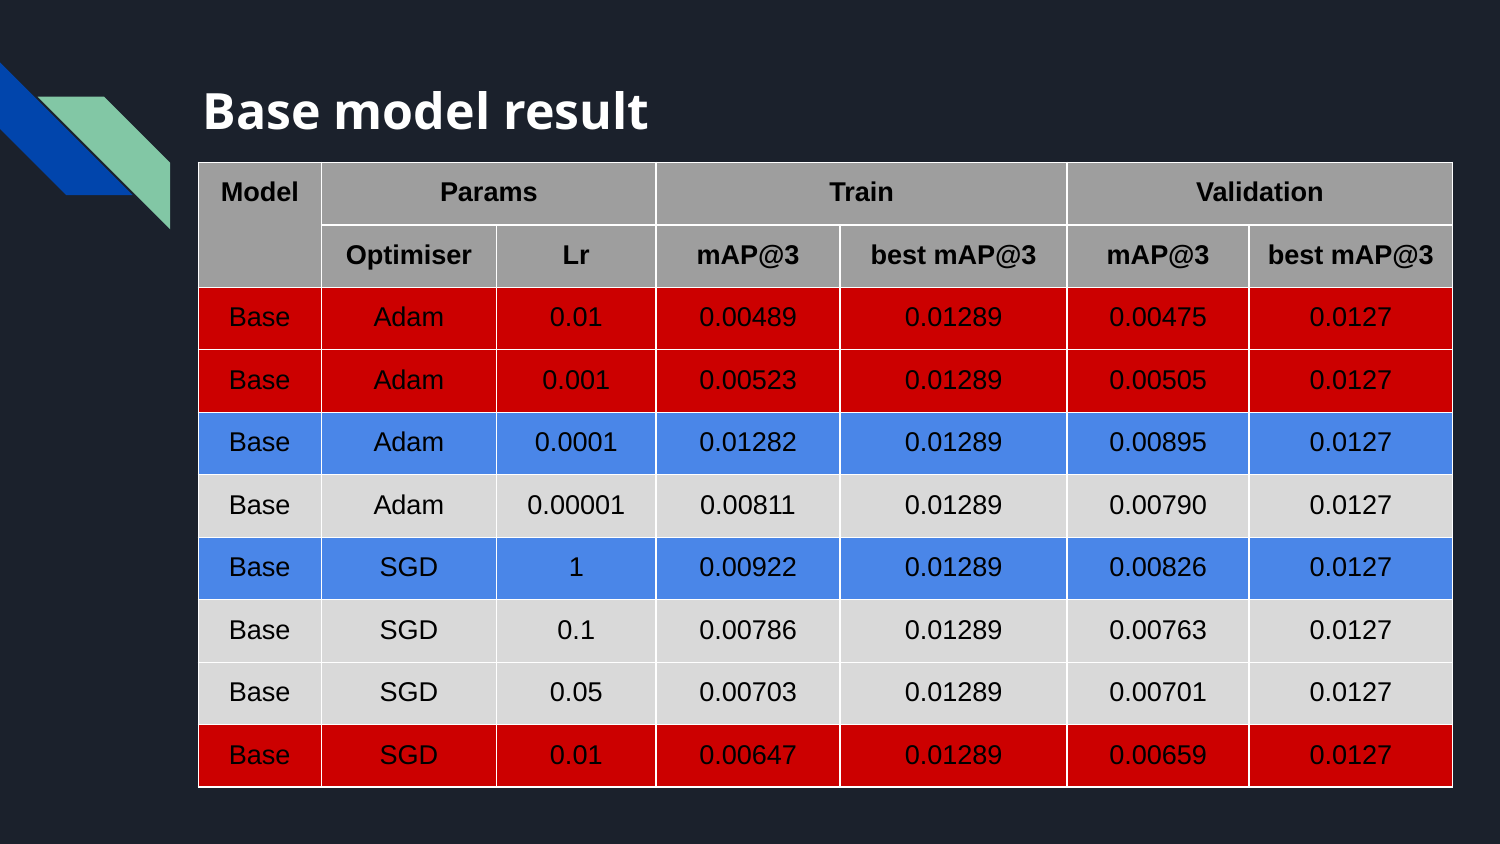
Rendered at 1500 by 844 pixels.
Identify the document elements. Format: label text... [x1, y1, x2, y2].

table_cell Optimiser [322, 226, 496, 287]
table_cell 0.001 [497, 350, 655, 412]
table_cell 0.00703 [657, 663, 839, 724]
table_cell 0.0127 [1250, 725, 1452, 786]
table_header Train [657, 163, 1066, 224]
table_cell Base [199, 475, 321, 537]
table_cell 0.01289 [841, 413, 1066, 474]
table_cell 0.00701 [1068, 663, 1248, 724]
table_cell 0.0127 [1250, 600, 1452, 662]
table_cell 0.01289 [841, 538, 1066, 599]
table_cell 0.01289 [841, 350, 1066, 412]
table_cell Base [199, 663, 321, 724]
table_cell 0.00659 [1068, 725, 1248, 786]
table_cell 0.0127 [1250, 350, 1452, 412]
table_cell Base [199, 288, 321, 349]
table_cell SGD [322, 538, 496, 599]
table_cell Adam [322, 475, 496, 537]
table_cell 0.00895 [1068, 413, 1248, 474]
table_cell Adam [322, 288, 496, 349]
table_cell 0.00475 [1068, 288, 1248, 349]
table_cell Adam [322, 413, 496, 474]
table_cell Lr [497, 226, 655, 287]
table_cell best mAP@3 [1250, 226, 1452, 287]
table_header Params [322, 163, 655, 224]
table_cell best mAP@3 [841, 226, 1066, 287]
table_cell 0.0127 [1250, 475, 1452, 537]
table_cell 0.00922 [657, 538, 839, 599]
table_cell 0.00647 [657, 725, 839, 786]
table_cell Base [199, 600, 321, 662]
table_cell 0.00489 [657, 288, 839, 349]
table_cell Base [199, 350, 321, 412]
table_cell 0.01289 [841, 663, 1066, 724]
table_cell 0.00763 [1068, 600, 1248, 662]
table_header Validation [1068, 163, 1452, 224]
table_cell Base [199, 413, 321, 474]
table_cell 0.01 [497, 288, 655, 349]
table_cell 0.1 [497, 600, 655, 662]
table_cell 0.00001 [497, 475, 655, 537]
table_header Model [199, 163, 321, 287]
table_cell Base [199, 538, 321, 599]
table_cell Base [199, 725, 321, 786]
table_cell 0.00523 [657, 350, 839, 412]
title Base model result [187, 64, 1343, 215]
table_cell mAP@3 [657, 226, 839, 287]
table_cell 0.01289 [841, 475, 1066, 537]
table_cell 0.0001 [497, 413, 655, 474]
table_cell 1 [497, 538, 655, 599]
table_cell 0.00811 [657, 475, 839, 537]
table_cell SGD [322, 725, 496, 786]
table_cell 0.0127 [1250, 288, 1452, 349]
table_cell 0.00826 [1068, 538, 1248, 599]
table_cell 0.0127 [1250, 663, 1452, 724]
table_cell 0.00786 [657, 600, 839, 662]
table_cell 0.01289 [841, 725, 1066, 786]
table_cell 0.0127 [1250, 538, 1452, 599]
table_cell 0.0127 [1250, 413, 1452, 474]
table_cell SGD [322, 600, 496, 662]
table_cell SGD [322, 663, 496, 724]
table_cell 0.05 [497, 663, 655, 724]
table_cell 0.01 [497, 725, 655, 786]
table_cell Adam [322, 350, 496, 412]
table_cell 0.01282 [657, 413, 839, 474]
table_cell 0.00505 [1068, 350, 1248, 412]
table_cell 0.01289 [841, 600, 1066, 662]
table_cell mAP@3 [1068, 226, 1248, 287]
table_cell 0.01289 [841, 288, 1066, 349]
table_cell 0.00790 [1068, 475, 1248, 537]
